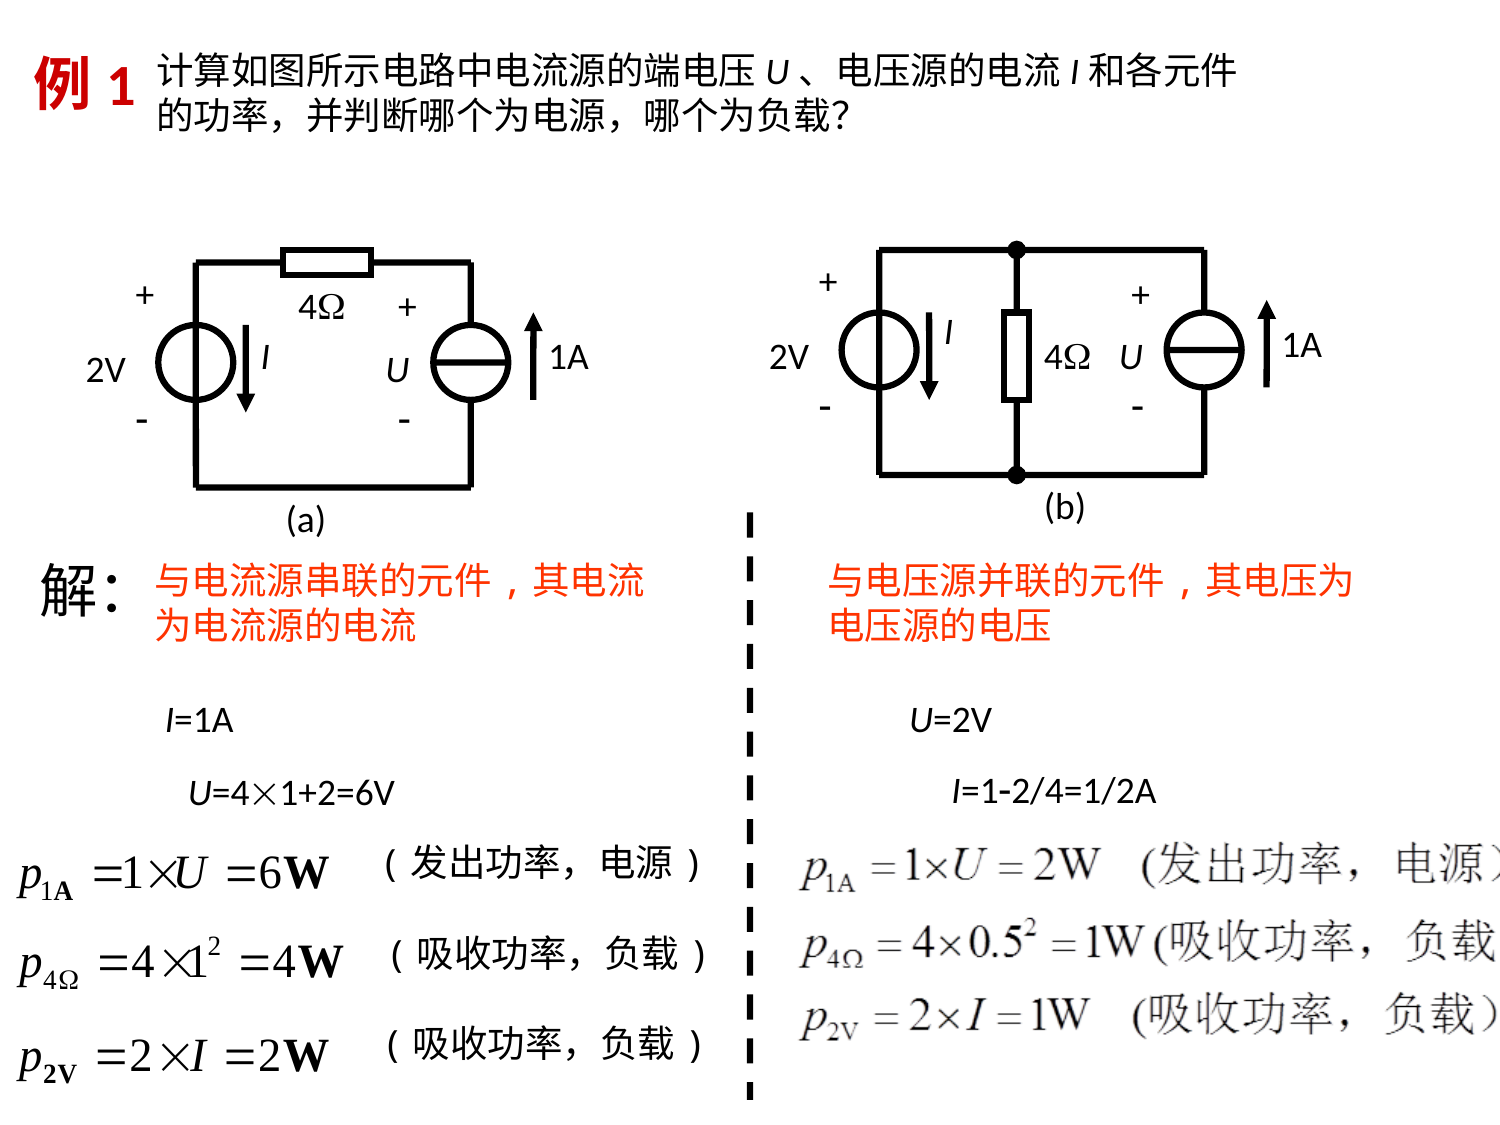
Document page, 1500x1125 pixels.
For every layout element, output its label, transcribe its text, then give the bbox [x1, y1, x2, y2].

text_box I=1A [149, 687, 317, 748]
text_box U=41+2=6V [173, 760, 411, 821]
text_box 解： [24, 546, 139, 632]
text_box I=12/4=1/2A [936, 758, 1172, 818]
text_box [70, 249, 647, 563]
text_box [5, 1023, 341, 1096]
text_box (发出功率，电源) [364, 831, 720, 891]
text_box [6, 925, 364, 998]
text_box (吸收功率，负载) [366, 1012, 722, 1073]
title 例1 [18, 39, 141, 132]
text_box (吸收功率，负载) [370, 922, 726, 983]
text_box 计算如图所示电路中电流源的端电压U、电压源的电流I和各元件的功率，并判断哪个为电源，哪个为负载？ [141, 39, 1255, 145]
picture [791, 833, 1500, 1051]
text_box 与电压源并联的元件,其电压为电压源的电压 [812, 559, 1375, 655]
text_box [5, 839, 341, 909]
text_box U=2V [894, 687, 1282, 748]
text_box 与电流源串联的元件,其电流为电流源的电流 [139, 549, 690, 655]
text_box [753, 249, 1380, 551]
